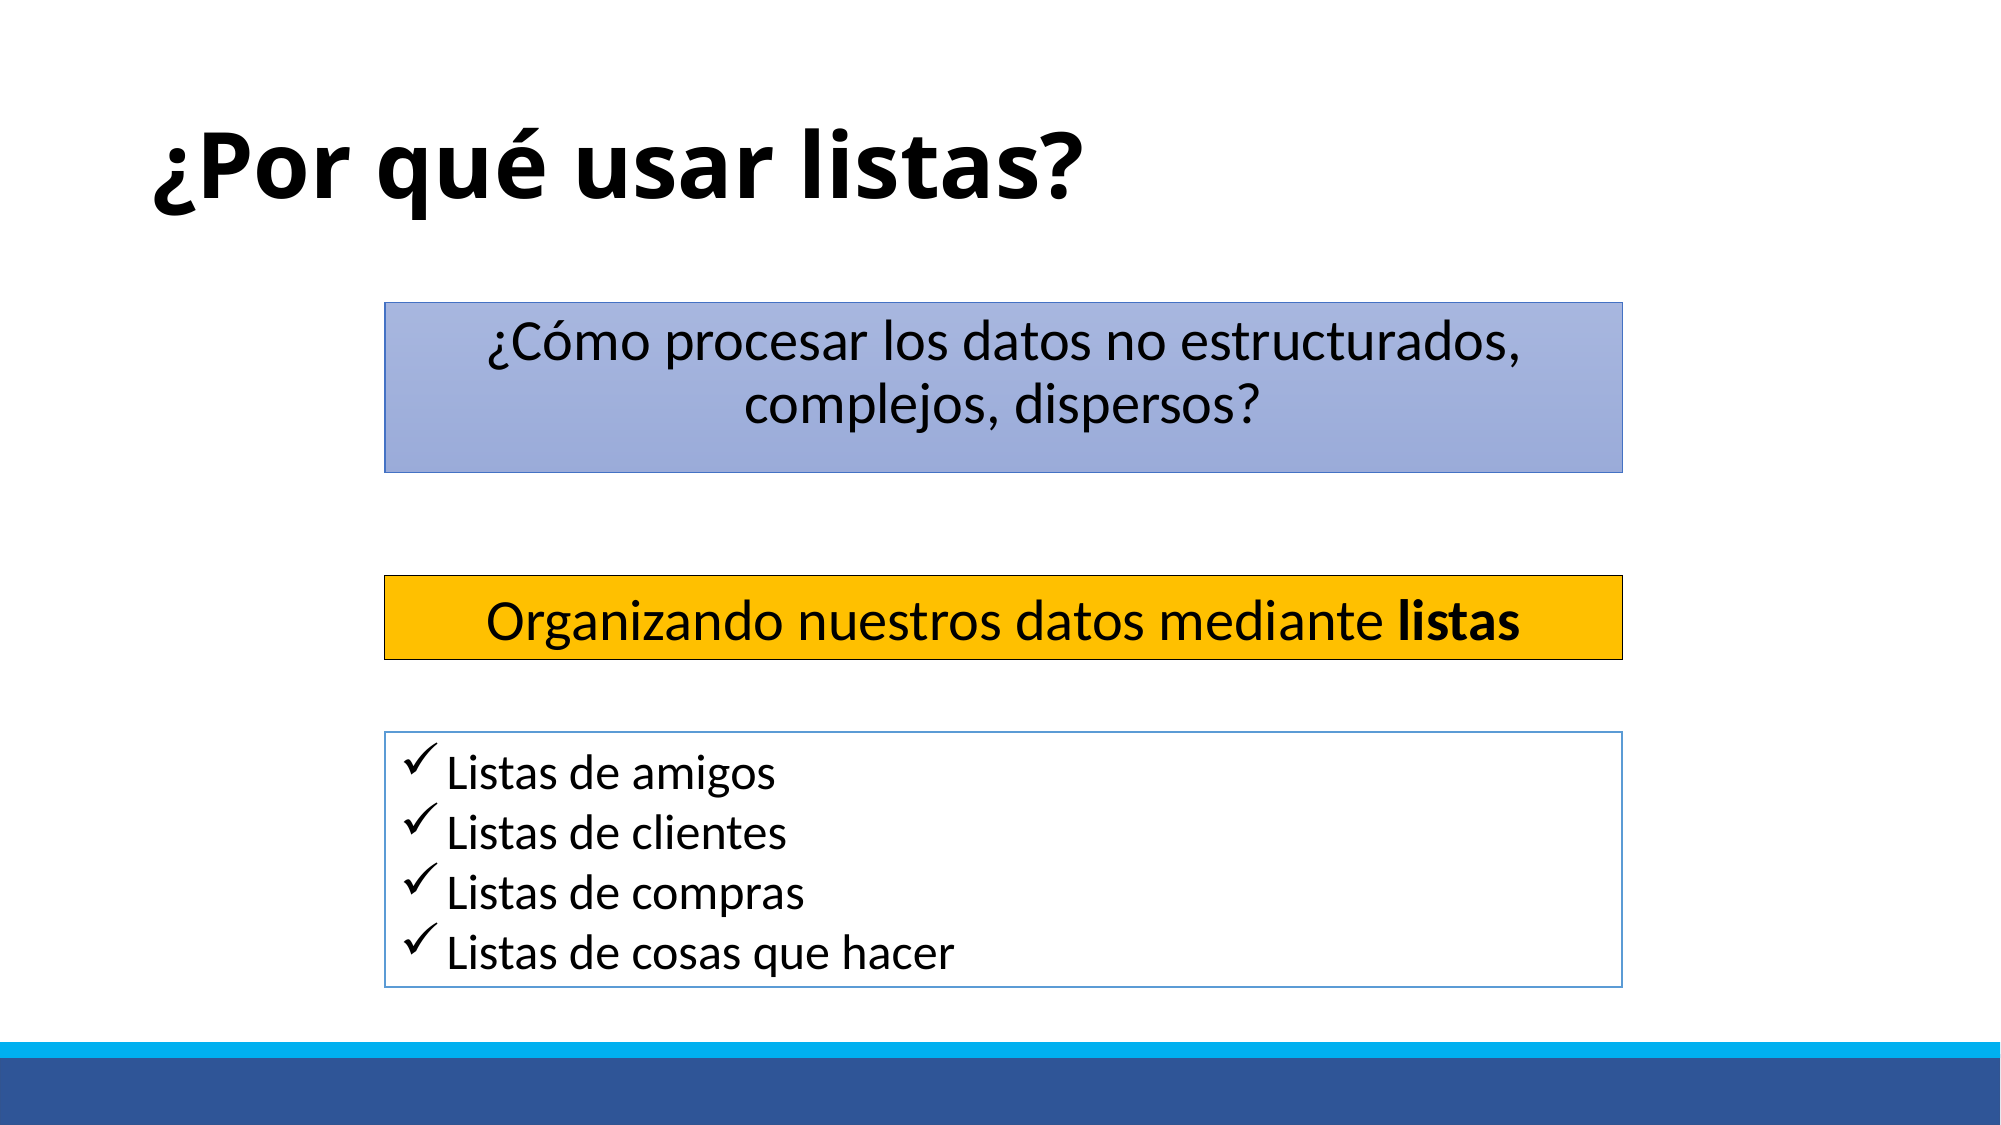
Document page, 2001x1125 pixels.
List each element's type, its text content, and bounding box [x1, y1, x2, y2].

list ¿Cómo procesar los datos no estructurados, complejos, dispersos? [384, 302, 1623, 473]
text_box Organizando nuestros datos mediante listas [384, 575, 1623, 660]
title ¿Por qué usar listas? [137, 59, 1863, 278]
text_box Listas de amigos Listas de clientes Listas de compras Listas de cosas que hacer [384, 731, 1623, 988]
